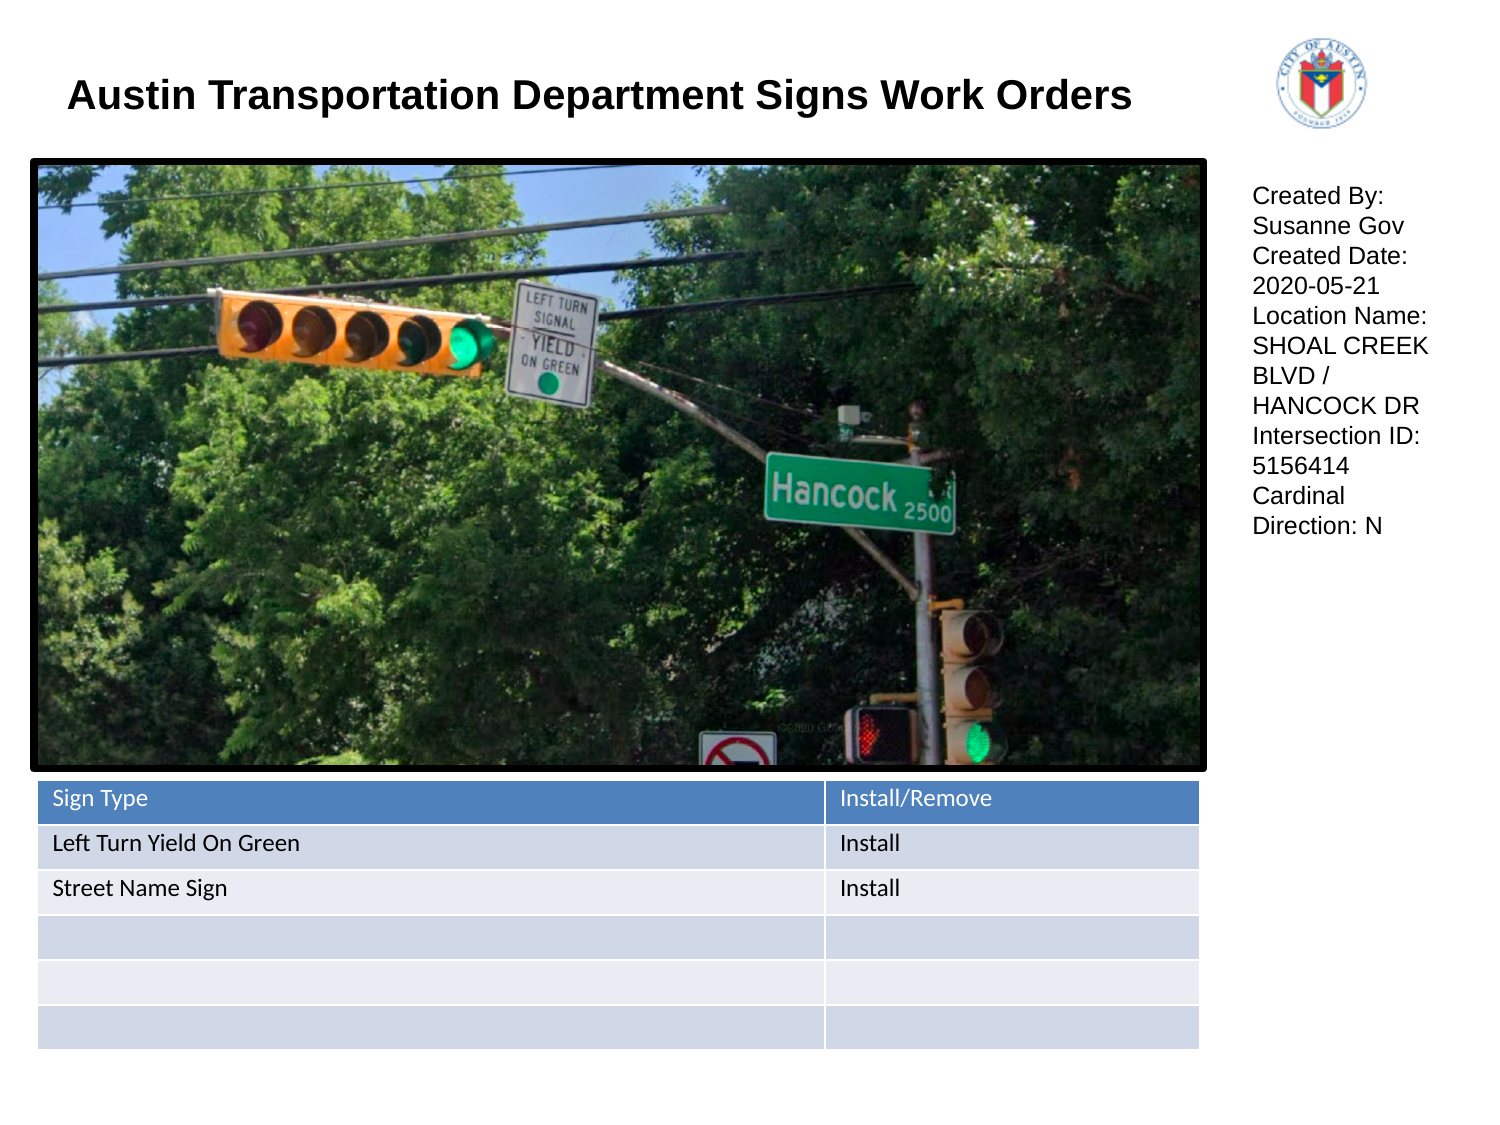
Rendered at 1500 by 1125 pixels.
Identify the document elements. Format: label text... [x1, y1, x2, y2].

text_box Austin Transportation Department Signs Work Orders [51, 60, 1149, 125]
table_cell [38, 1006, 824, 1049]
table_cell [826, 916, 1199, 959]
table_cell Install [826, 826, 1199, 869]
picture [1274, 37, 1369, 132]
table_cell [38, 961, 824, 1004]
table_header Install/Remove [826, 781, 1199, 824]
table_cell [826, 1006, 1199, 1049]
text_box Created By: Susanne Gov Created Date: 2020-05-21 Location Name: SHOAL CREEK BLVD / HANCOCK DR Intersection ID: 5156414 Cardinal Direction: N [1237, 172, 1463, 547]
table_cell [38, 916, 824, 959]
table_cell Street Name Sign [38, 871, 824, 914]
picture [37, 164, 1201, 766]
table_cell Install [826, 871, 1199, 914]
table_cell Left Turn Yield On Green [38, 826, 824, 869]
table_header Sign Type [38, 781, 824, 824]
table_cell [826, 961, 1199, 1004]
